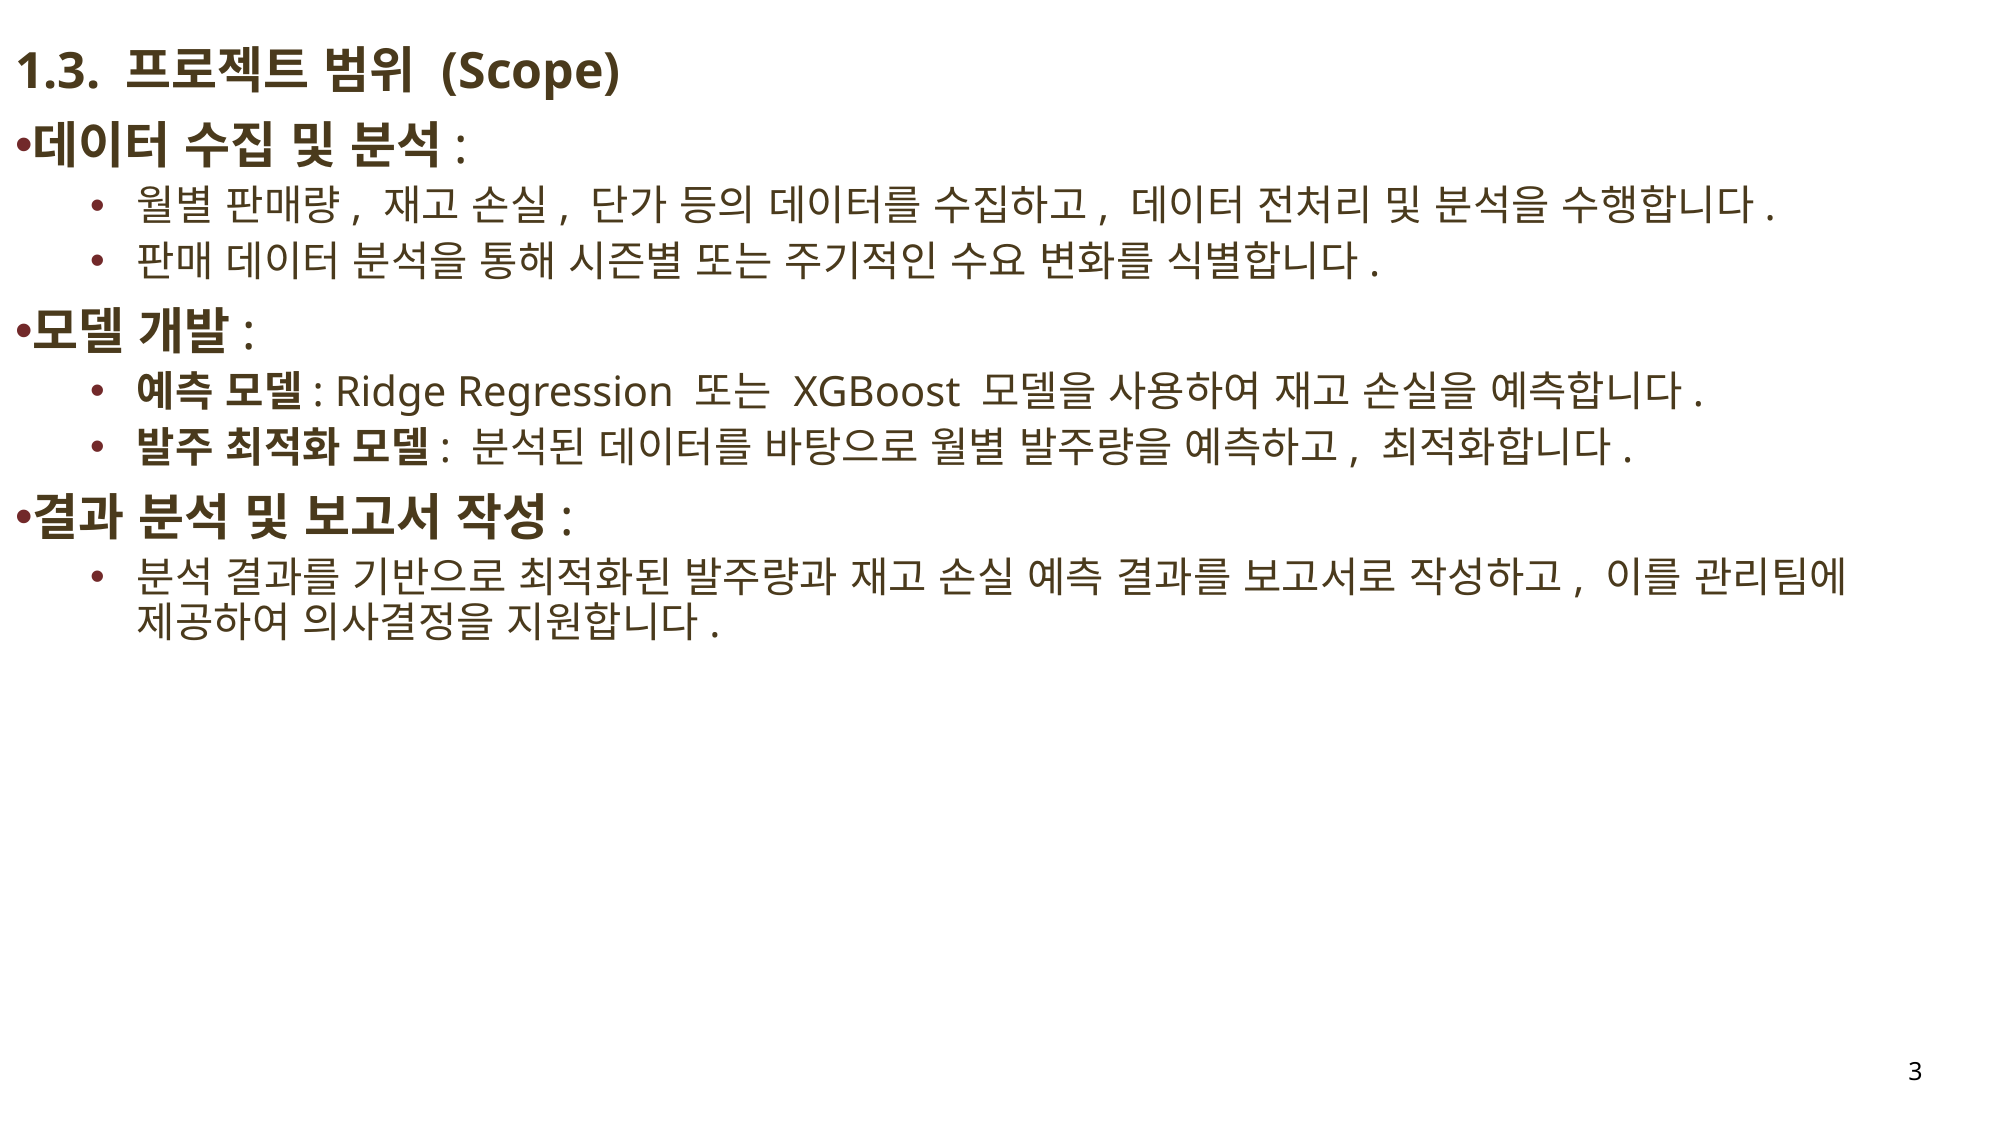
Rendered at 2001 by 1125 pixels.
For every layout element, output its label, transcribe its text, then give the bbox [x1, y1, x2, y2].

subtitle 1.3. 프로젝트 범위 (Scope) 데이터 수집 및 분석: 월별 판매량, 재고 손실, 단가 등의 데이터를 수집하고, 데이터 전처리 및 분석을 수행합니다. 판매 데이터 분석을 통해 시즌별 또는 주기적인 수요 변화를 식별합니다. 모델 개발: 예측 모델: Ridge Regression 또는 XGBoost 모델을 사용하여 재고 손실을 예측합니다. 발주 최적화 모델: 분석된 데이터를 바탕으로 월별 발주량을 예측하고, 최적화합니다. 결과 분석 및 보고서 작성: 분석 결과를 기반으로 최적화된 발주량과 재고 손실 예측 결과를 보고서로 작성하고, 이를 관리팀에 제공하여 의사결정을 지원합니다. [0, 38, 2000, 1103]
slide_number 3 [1808, 1042, 1938, 1103]
